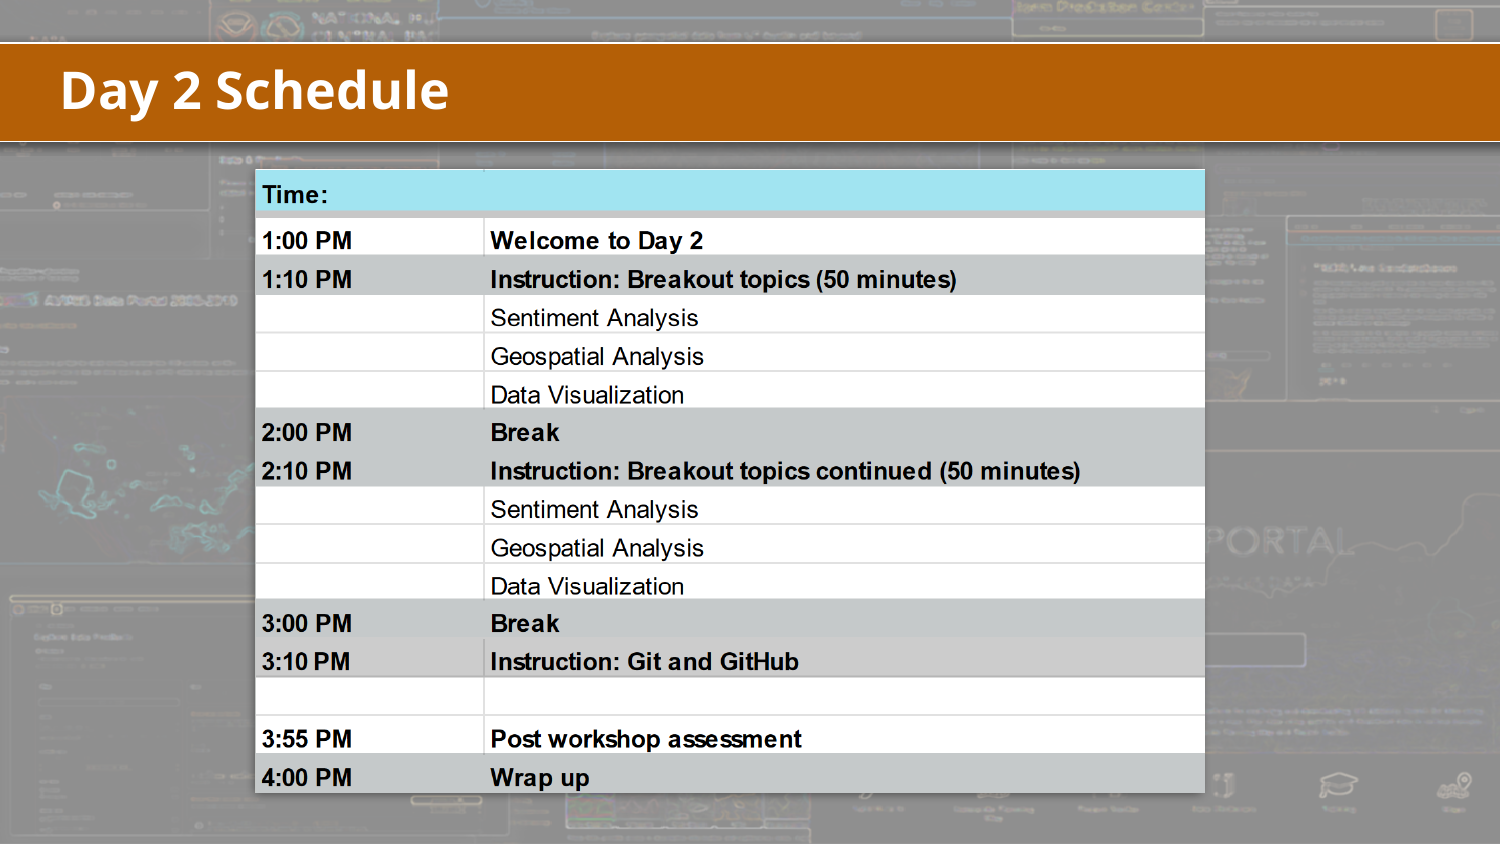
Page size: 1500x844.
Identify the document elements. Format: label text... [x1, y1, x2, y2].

picture [255, 168, 1205, 793]
title Day 2 Schedule [0, 42, 1500, 142]
